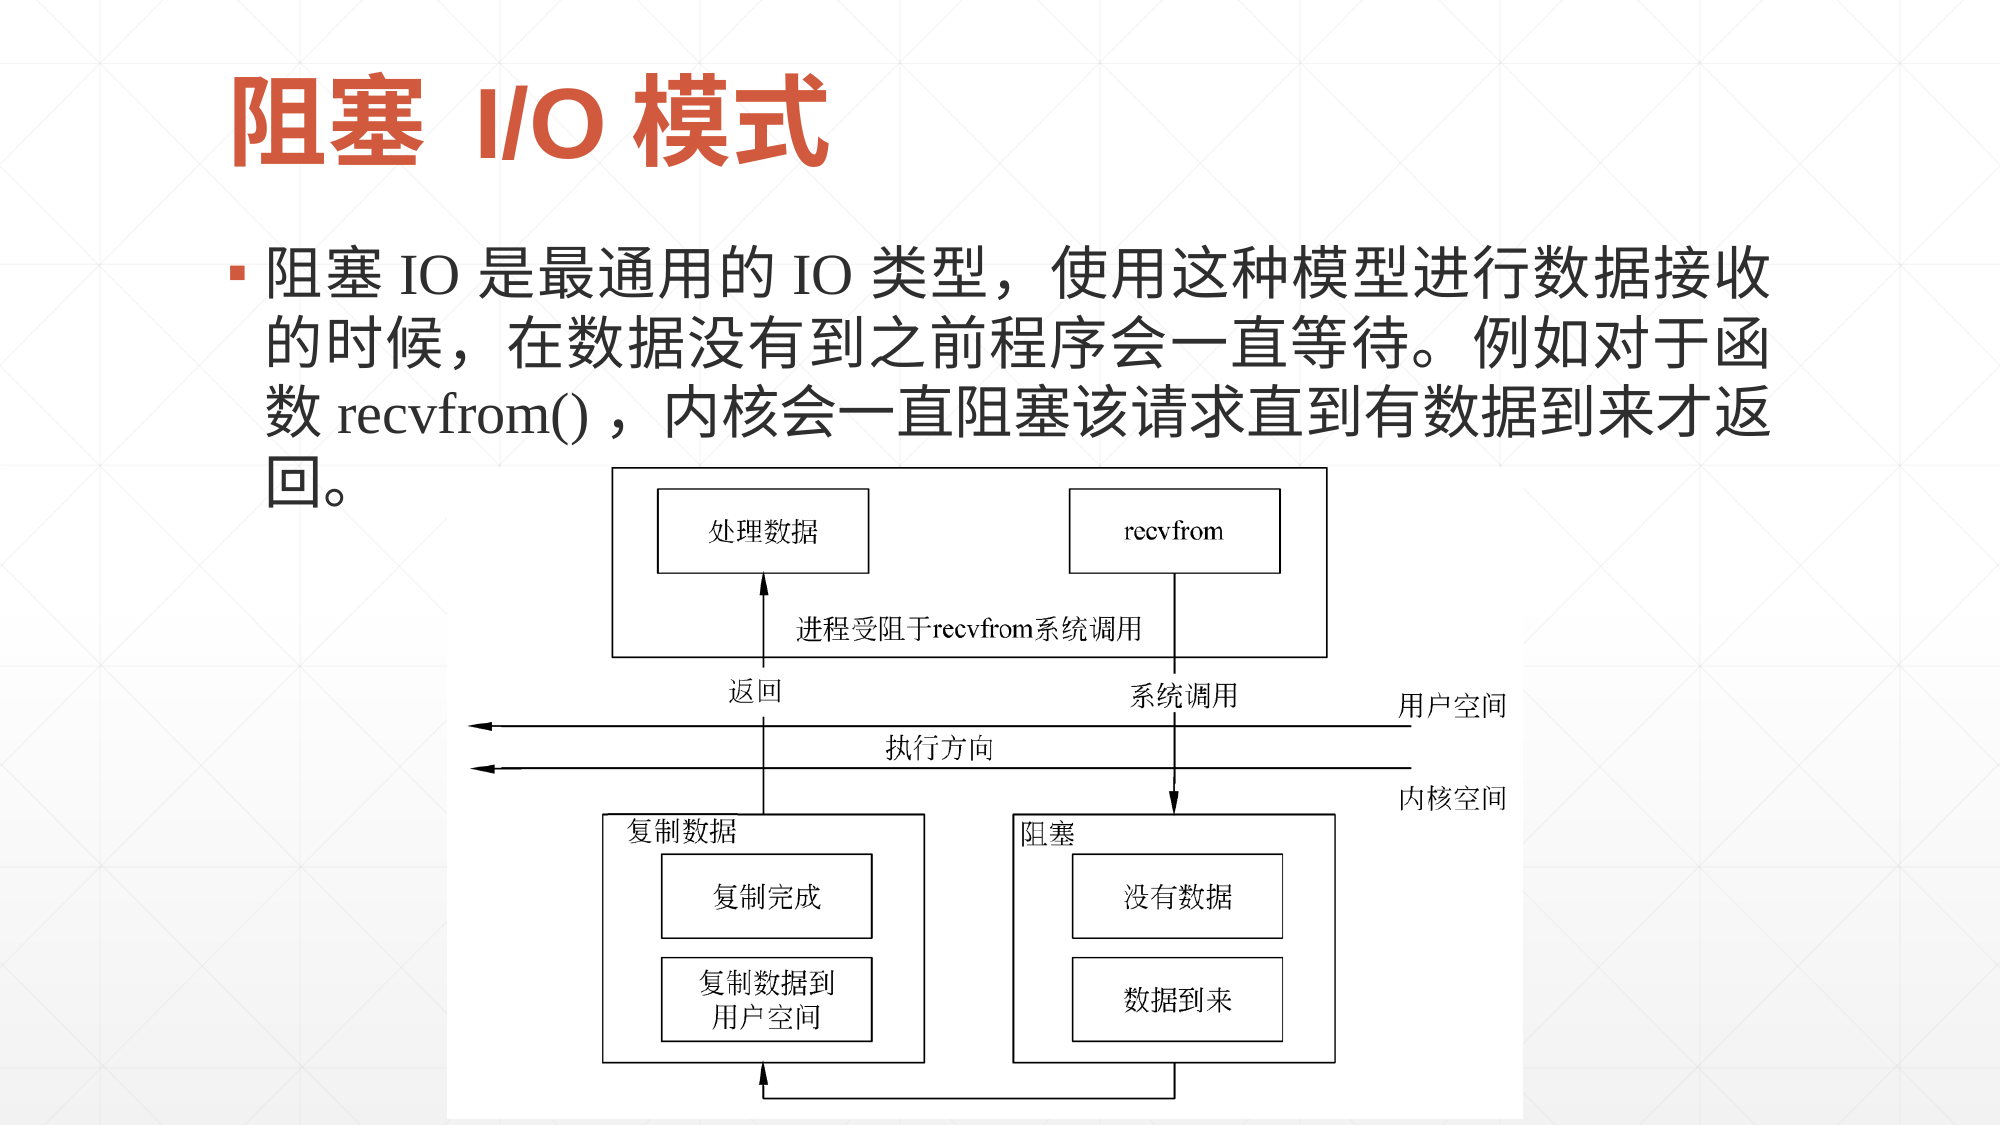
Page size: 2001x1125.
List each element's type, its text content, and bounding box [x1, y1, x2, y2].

list 阻塞IO是最通用的IO类型，使用这种模型进行数据接收的时候，在数据没有到之前程序会一直等待。例如对于函数recvfrom()，内核会一直阻塞该请求直到有数据到来才返回。 [212, 228, 1788, 1027]
title 阻塞 I/O模式 [212, 0, 1788, 188]
picture [447, 467, 1523, 1119]
